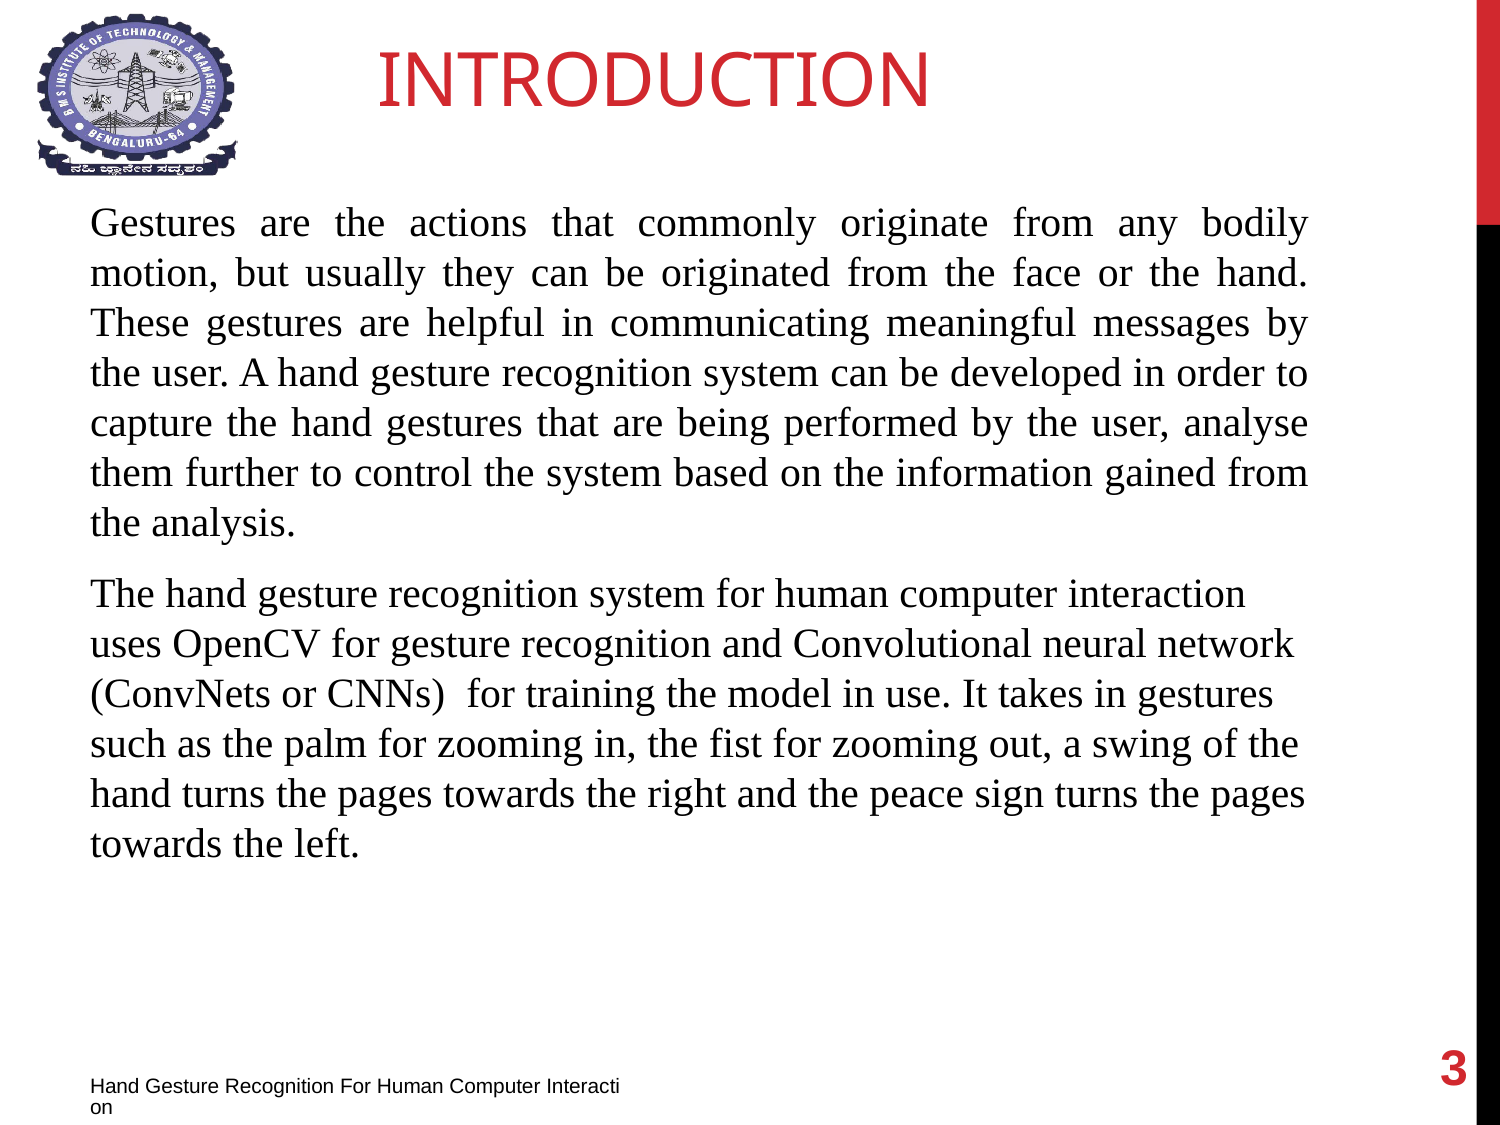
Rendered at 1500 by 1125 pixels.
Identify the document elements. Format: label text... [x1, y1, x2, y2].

slide_number 3 [1425, 1035, 1500, 1096]
list Gestures are the actions that commonly originate from any bodily motion, but usually they can be originated from the face or the hand. These gestures are helpful in communicating meaningful messages by the user. A hand gesture recognition system can be developed in order to capture the hand gestures that are being performed by the user, analyse them further to control the system based on the information gained from the analysis. The hand gesture recognition system for human computer interaction uses OpenCV for gesture recognition and Convolutional neural network (ConvNets or CNNs) for training the model in use. It takes in gestures such as the palm for zooming in, the fist for zooming out, a swing of the hand turns the pages towards the right and the peace sign turns the pages towards the left. [75, 187, 1325, 1005]
title introduction [362, 16, 1038, 129]
picture [36, 12, 238, 177]
footer Hand Gesture Recognition For Human Computer Interaction [75, 1065, 638, 1112]
